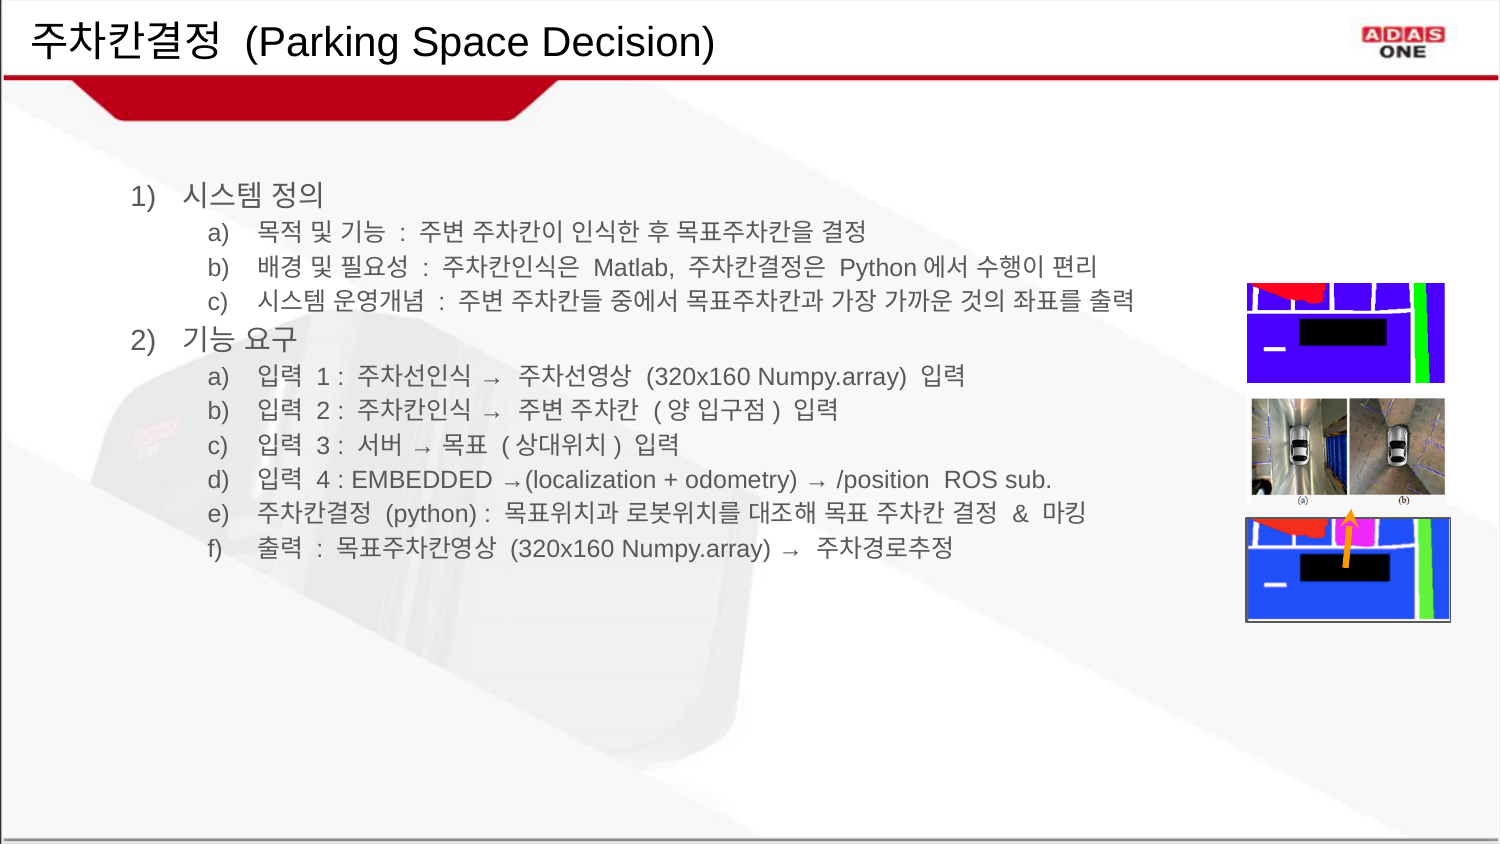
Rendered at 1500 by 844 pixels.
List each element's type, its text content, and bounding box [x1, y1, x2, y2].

list 시스템 정의 목적 및 기능 : 주변 주차칸이 인식한 후 목표주차칸을 결정 배경 및 필요성 : 주차칸인식은 Matlab, 주차칸결정은 Python에서 수행이 편리 시스템 운영개념 : 주변 주차칸들 중에서 목표주차칸과 가장 가까운 것의 좌표를 출력 기능 요구 입력 1 : 주차선인식 → 주차선영상 (320x160 Numpy.array) 입력 입력 2 : 주차칸인식 → 주변 주차칸 (양 입구점) 입력 입력 3 : 서버 → 목표 (상대위치) 입력 입력 4 : EMBEDDED →(localization + odometry) → /position ROS sub. 주차칸결정 (python) : 목표위치과 로봇위치를 대조해 목표 주차칸 결정 & 마킹 출력 : 목표주차칸영상 (320x160 Numpy.array) → 주차경로추정 [92, 157, 1438, 812]
picture [0, 0, 1500, 844]
title 주차칸결정 (Parking Space Decision) [15, 0, 1277, 64]
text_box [1345, 508, 1352, 569]
